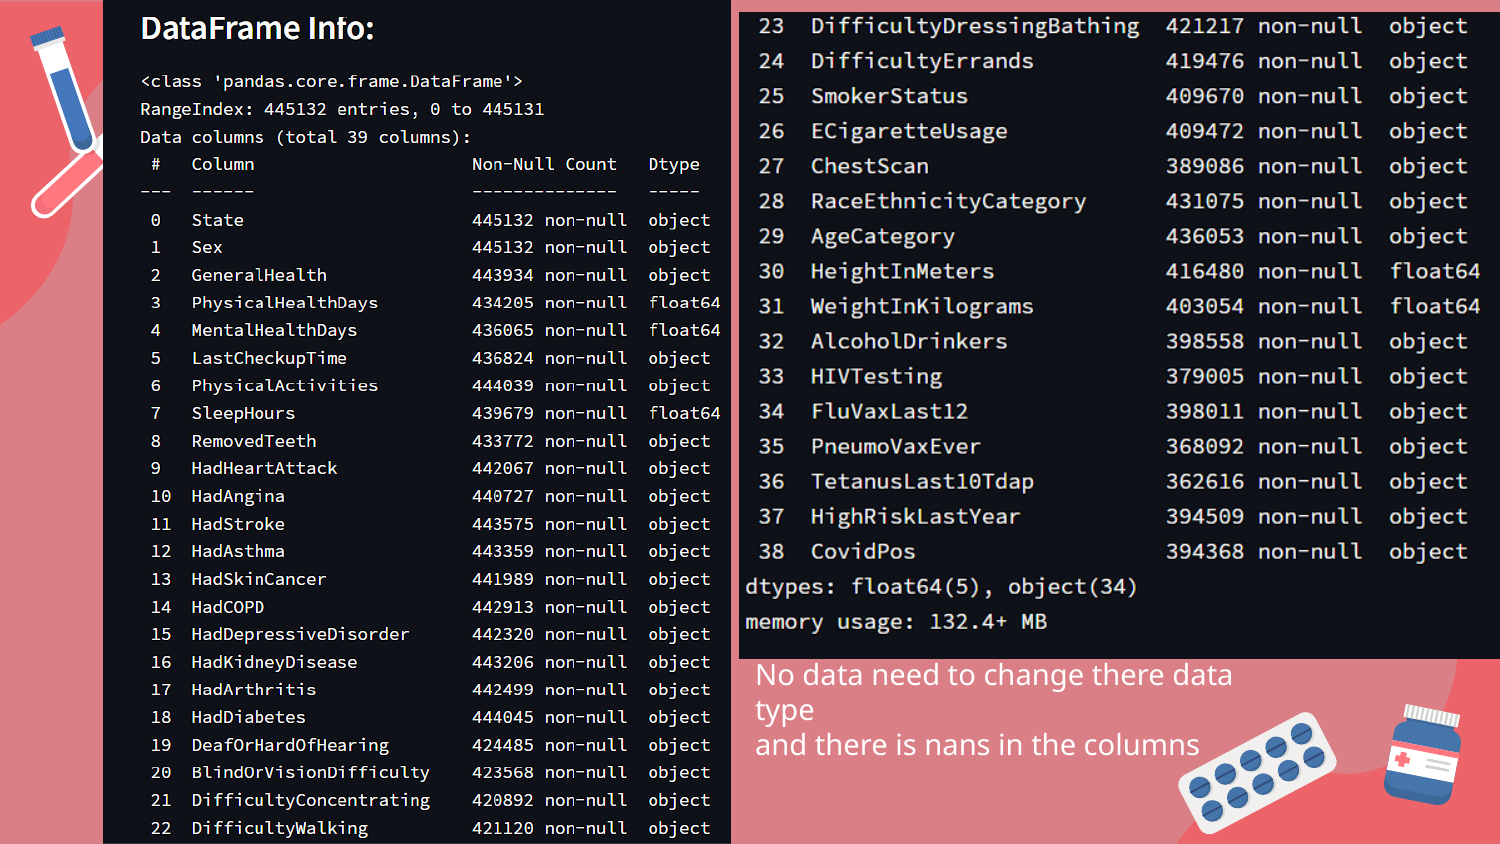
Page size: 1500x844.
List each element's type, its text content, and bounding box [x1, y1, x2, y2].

text_box No data need to change there data type and there is nans in the columns [739, 666, 1276, 760]
picture [103, 0, 731, 844]
picture [739, 12, 1500, 659]
